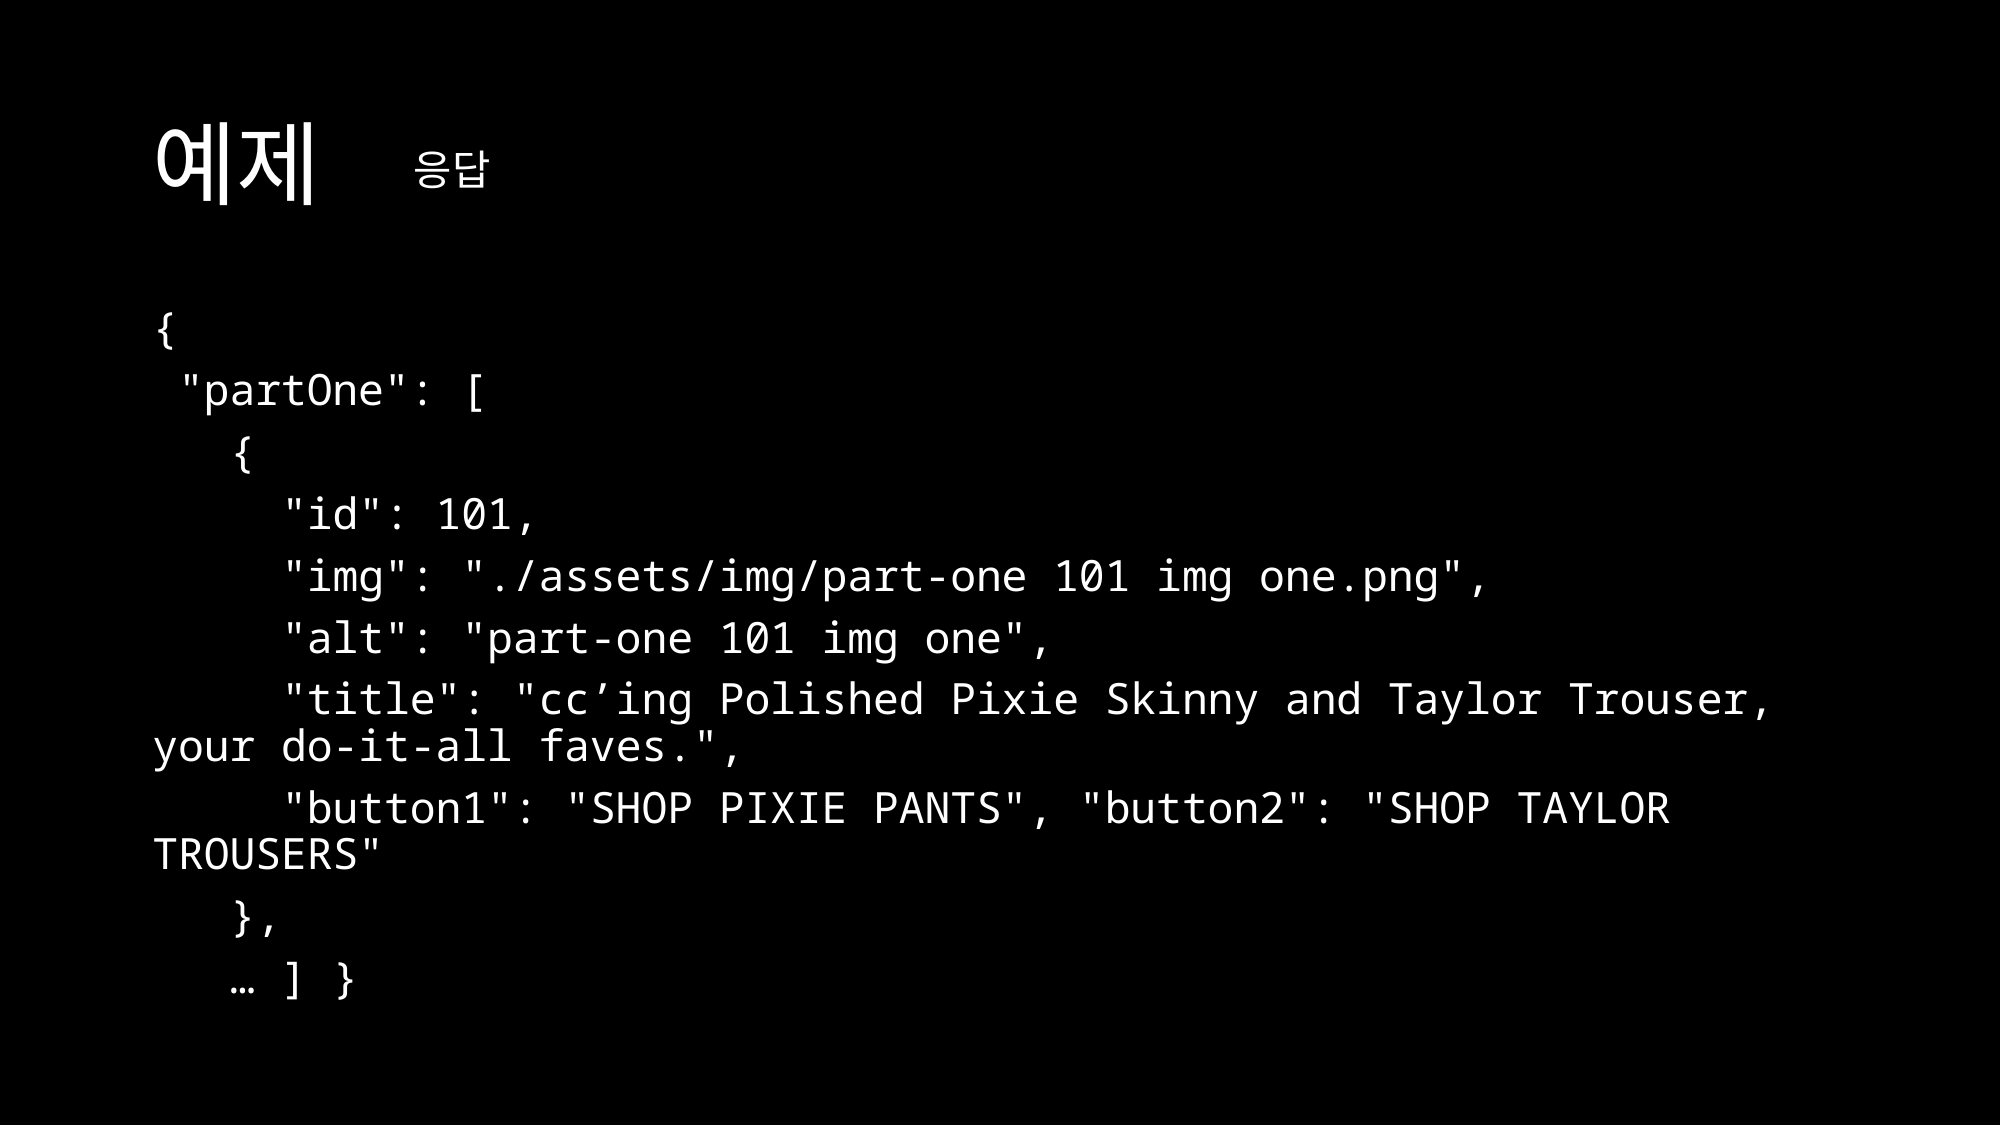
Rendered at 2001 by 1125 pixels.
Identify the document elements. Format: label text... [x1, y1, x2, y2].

text_box 응답 [399, 135, 954, 201]
title 예제 [137, 59, 1863, 278]
list { "partOne": [ { "id": 101, "img": "./assets/img/part-one 101 img one.png", "alt": "part-one 101 img one", "title": "cc’ing Polished Pixie Skinny and Taylor Trouser, your do-it-all faves.", "button1": "SHOP PIXIE PANTS", "button2": "SHOP TAYLOR TROUSERS" }, … ] } [137, 299, 1863, 1014]
